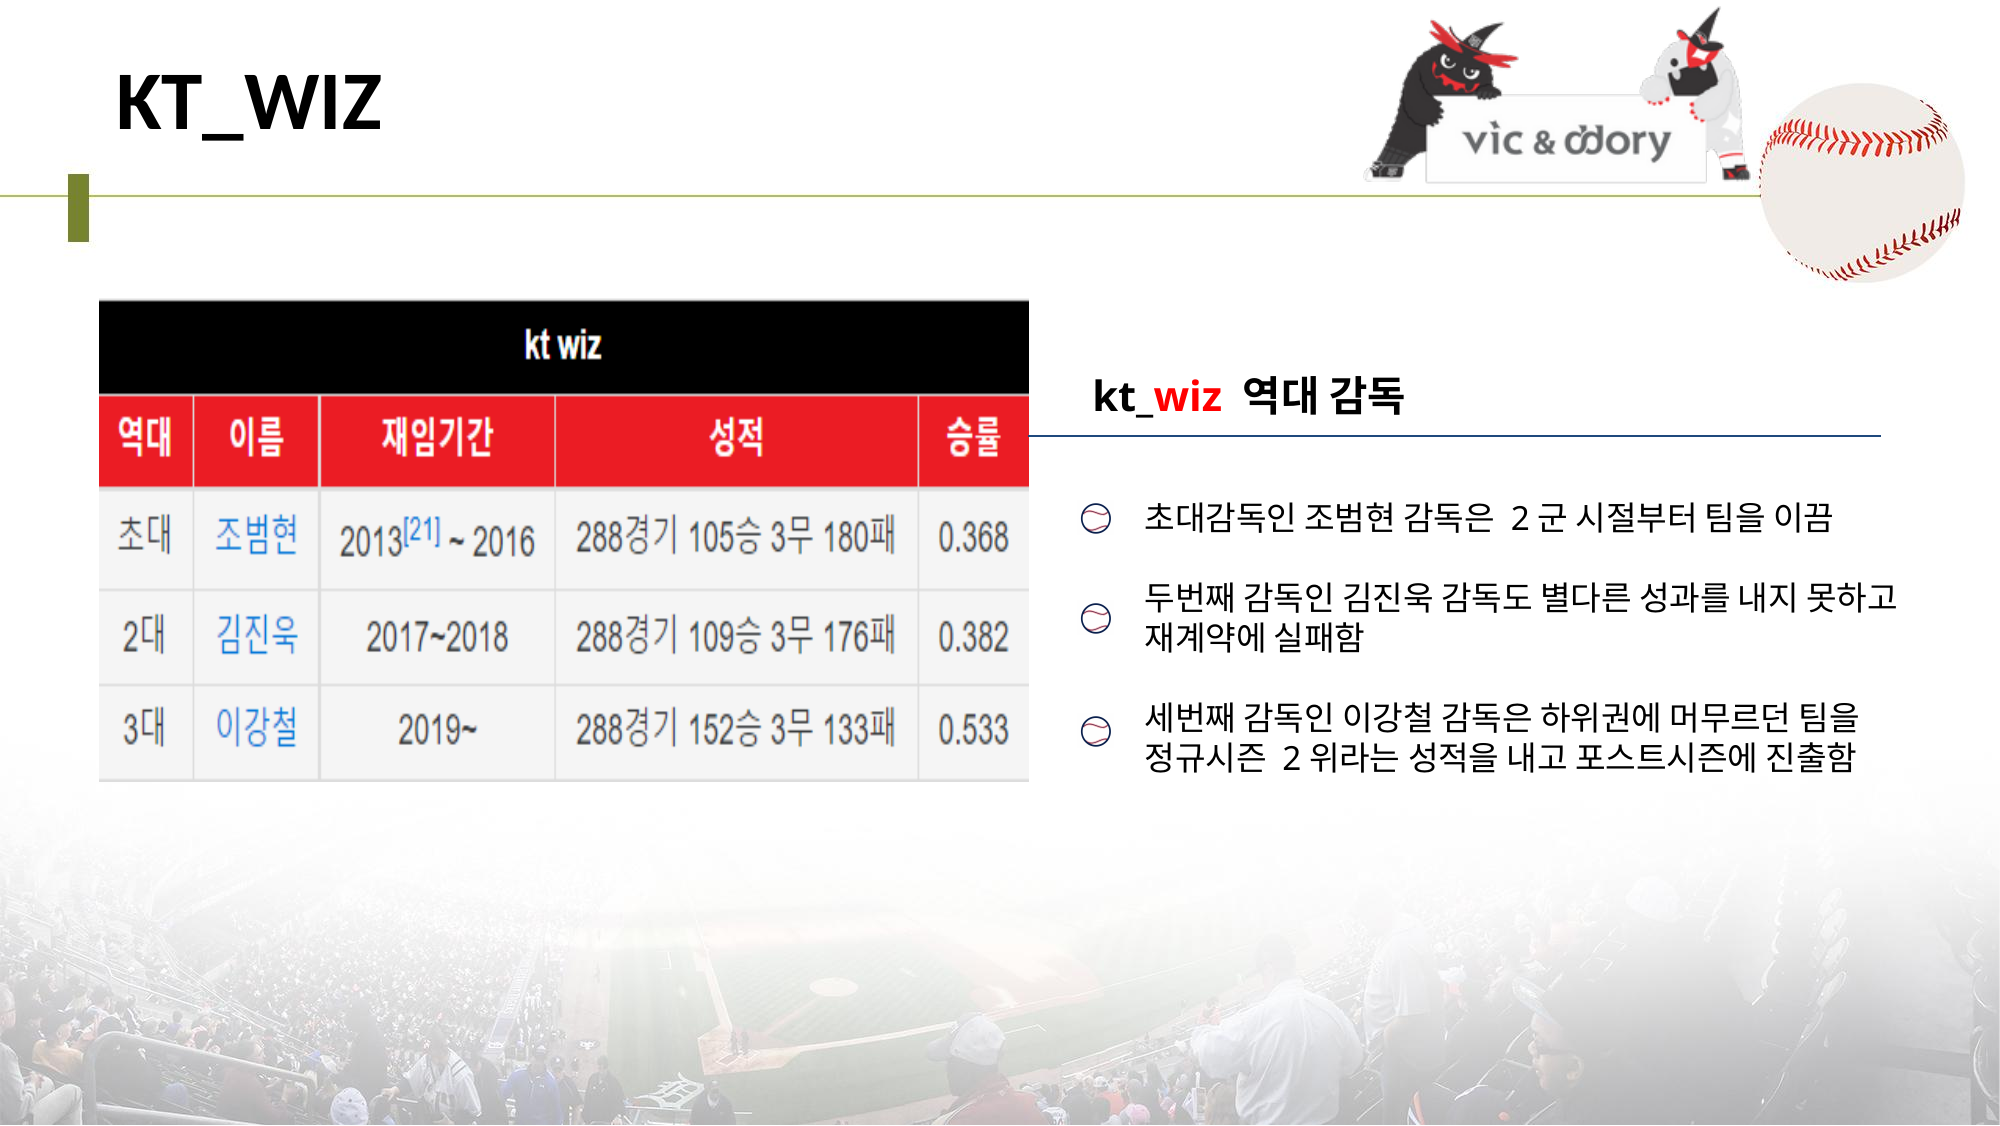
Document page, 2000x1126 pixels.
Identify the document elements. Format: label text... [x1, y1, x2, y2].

picture [0, 0, 2000, 1125]
title KT_WIZ [99, 31, 1357, 163]
text_box kt_wiz 역대 감독 [1077, 354, 1807, 435]
text_box 초대감독인 조범현 감독은 2군 시절부터 팀을 이끔 두번째 감독인 김진욱 감독도 별다른 성과를 내지 못하고 재계약에 실패함 세번째 감독인 이강철 감독은 하위권에 머무르던 팀을 정규시즌 2위라는 성적을 내고 포스트시즌에 진출함 [1054, 482, 1971, 792]
title KT_WIZ [1759, 31, 1900, 163]
